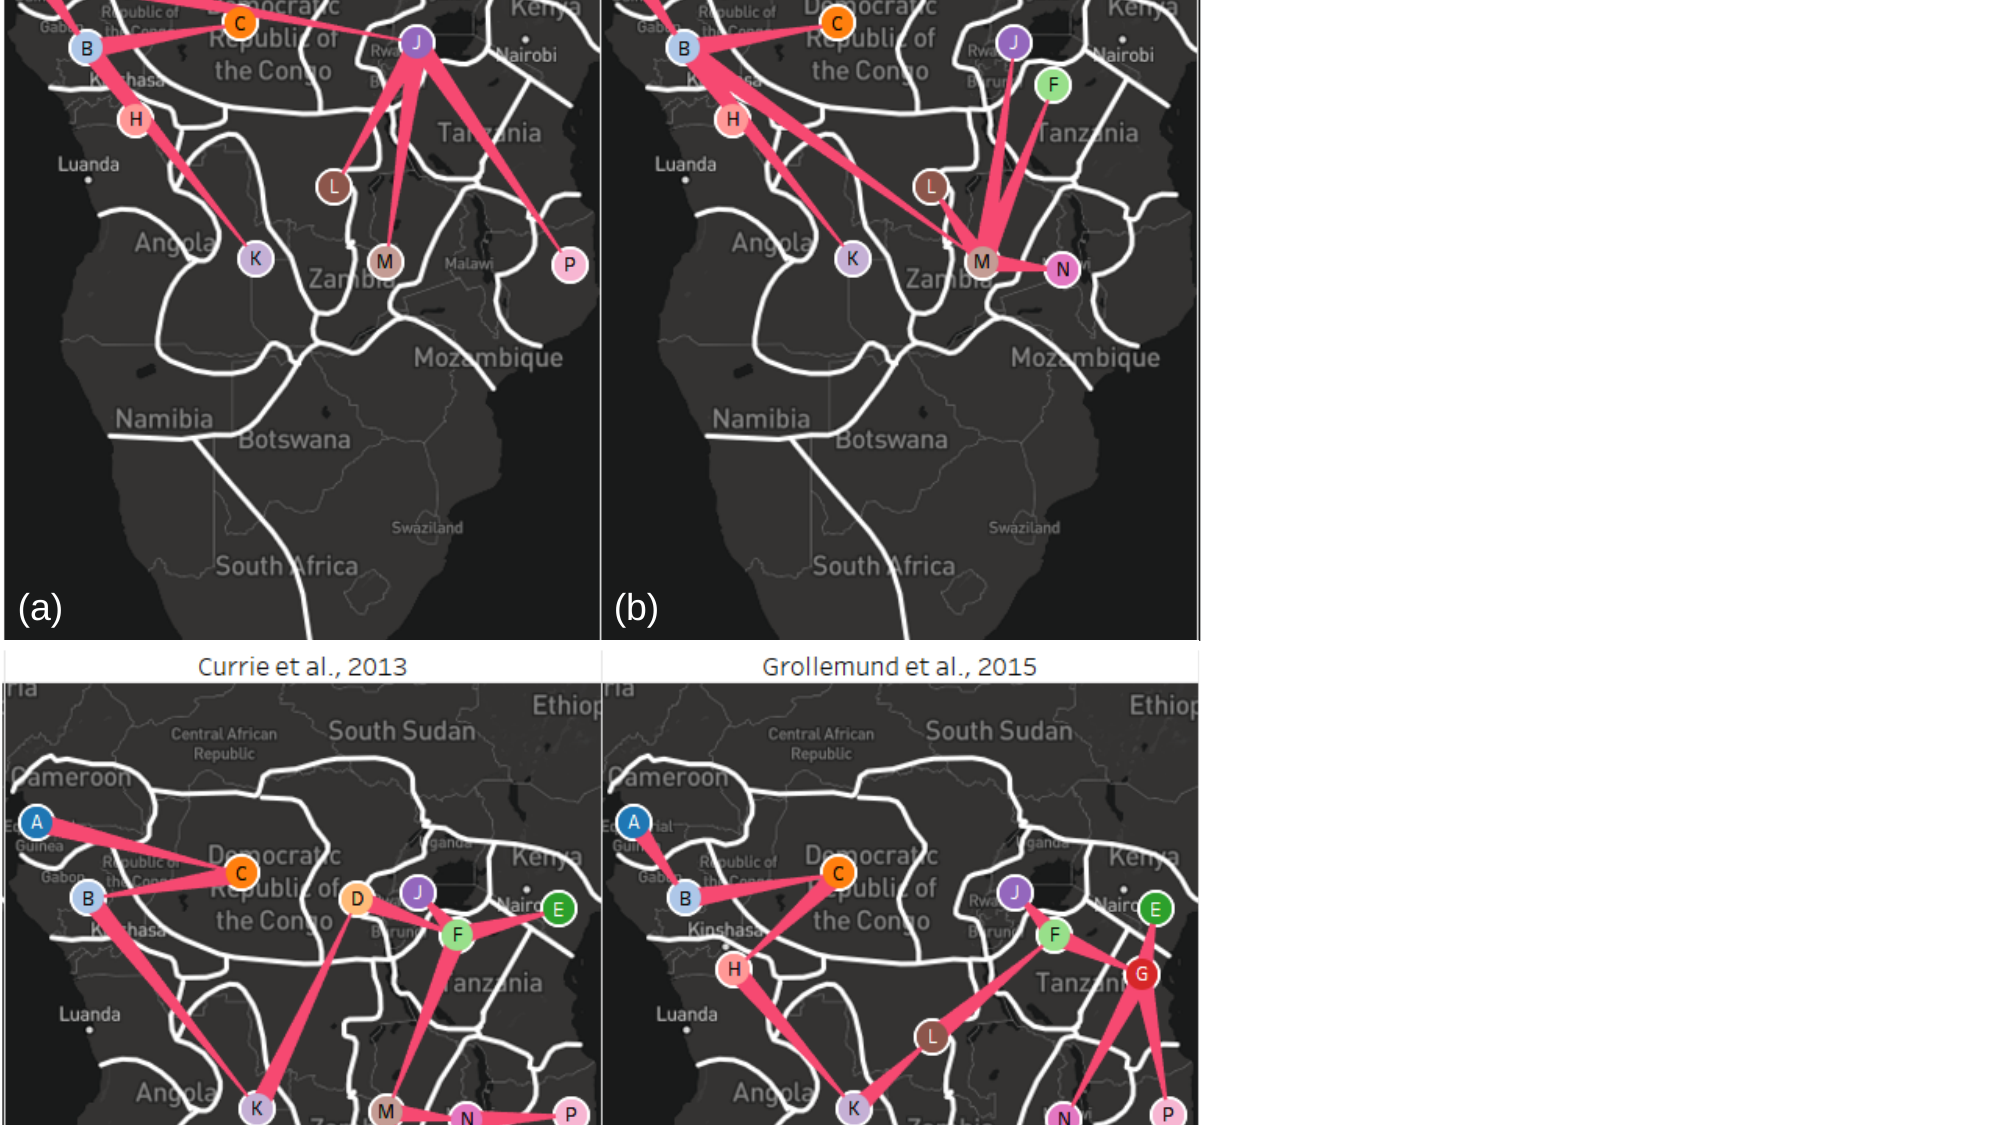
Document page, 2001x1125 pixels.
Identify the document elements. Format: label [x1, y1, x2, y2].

text_box [2, 0, 1201, 1125]
